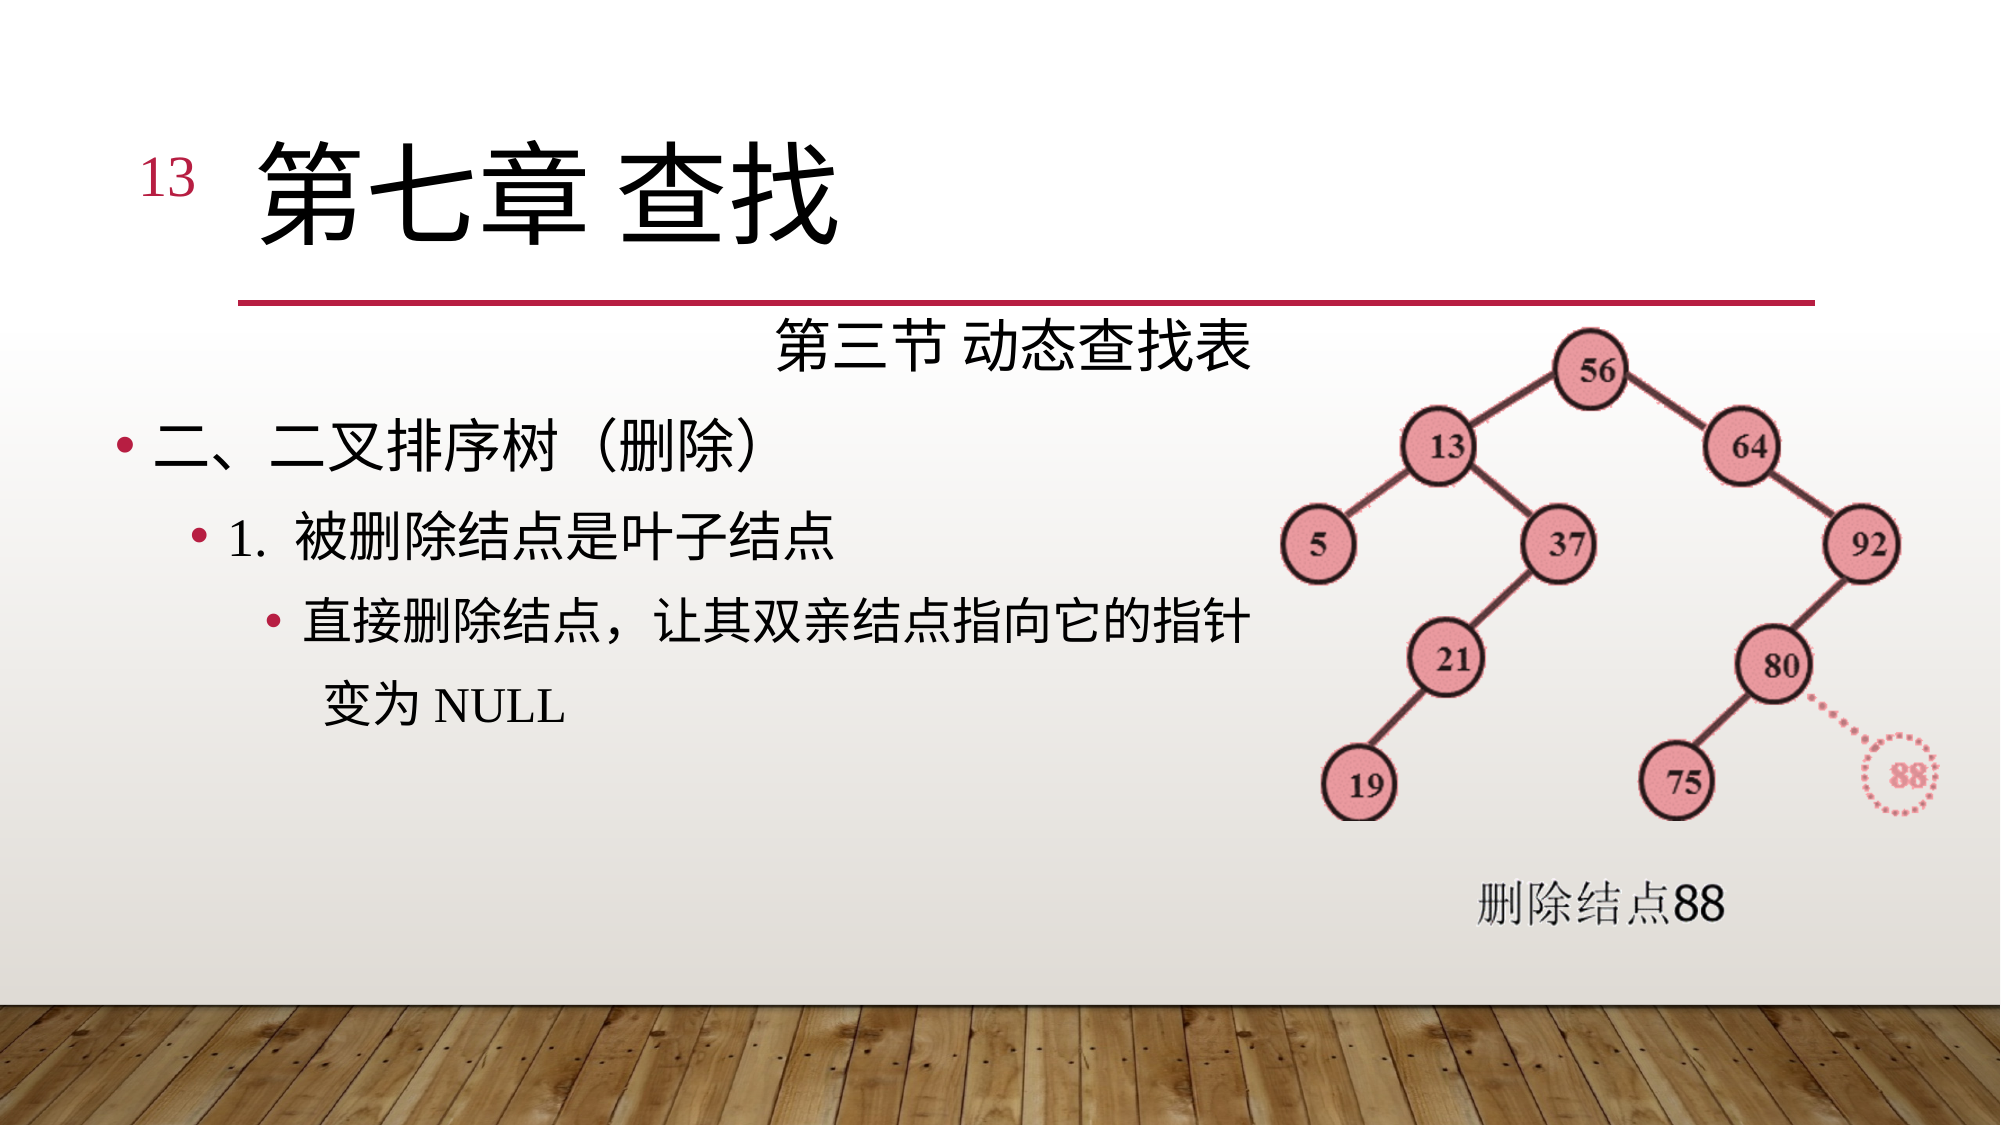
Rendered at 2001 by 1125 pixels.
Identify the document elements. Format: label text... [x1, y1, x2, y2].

picture [1262, 318, 1949, 821]
picture [1463, 865, 1740, 944]
slide_number 13 [78, 131, 212, 214]
picture [0, 1005, 2000, 1125]
list 二、二叉排序树（删除） 1. 被删除结点是叶子结点 直接删除结点，让其双亲结点指向它的指针 变为NULL [100, 387, 1900, 1088]
title 第七章 查找 [238, 131, 1814, 305]
text_box 第三节 动态查找表 [758, 301, 1666, 387]
